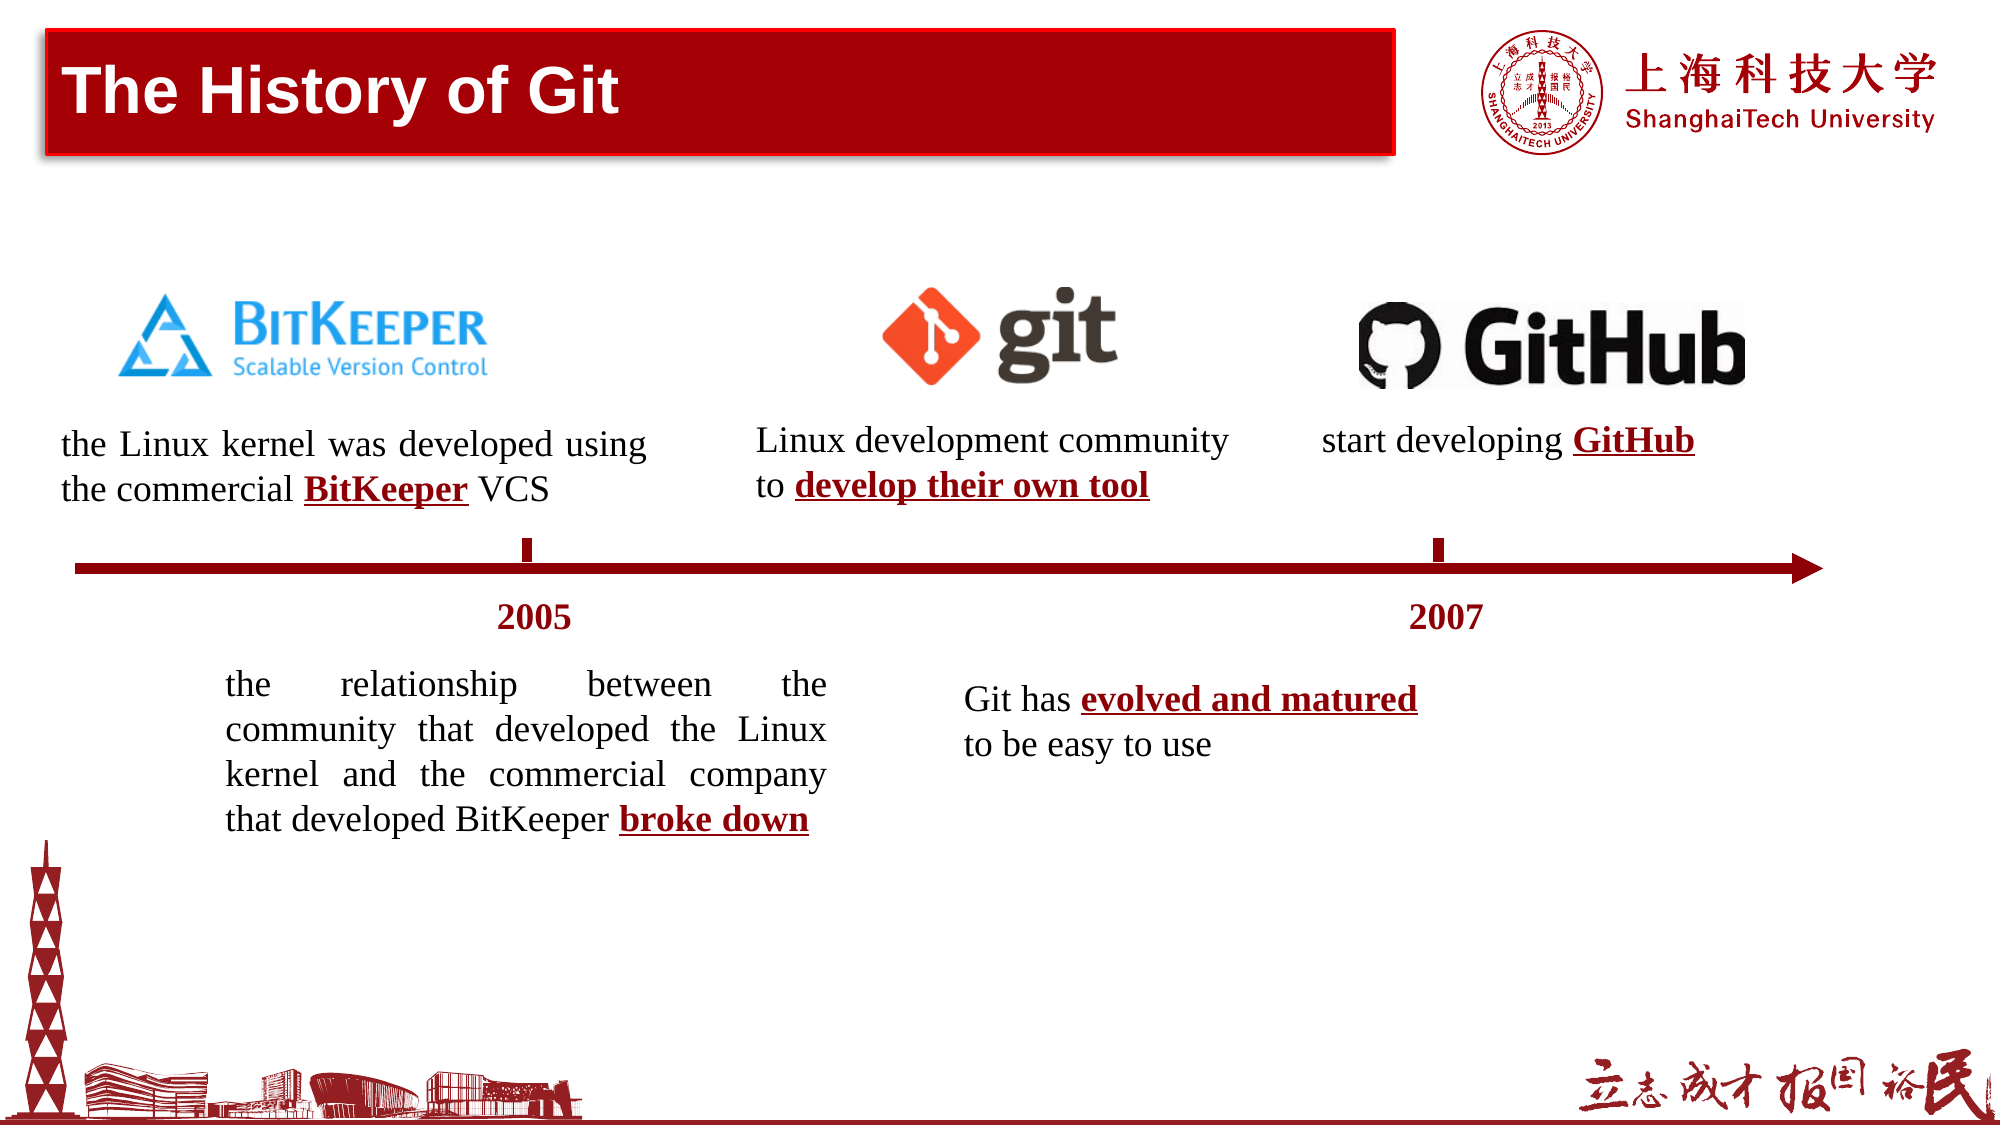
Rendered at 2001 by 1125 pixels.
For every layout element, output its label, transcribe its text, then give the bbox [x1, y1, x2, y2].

title The History of Git [45, 28, 1396, 156]
text_box start developing GitHub [1307, 407, 1713, 467]
text_box Linux development community to develop their own tool [741, 407, 1259, 512]
text_box the relationship between the community that developed the Linux kernel and the commercial company that developed BitKeeper broke down [210, 651, 843, 847]
picture [882, 287, 1118, 386]
picture [110, 287, 499, 388]
text_box 2005 [482, 584, 615, 645]
text_box 2007 [1393, 584, 1527, 645]
picture [1359, 302, 1745, 389]
text_box Git has evolved and matured to be easy to use [949, 666, 1439, 771]
text_box the Linux kernel was developed using the commercial BitKeeper VCS [46, 411, 663, 517]
